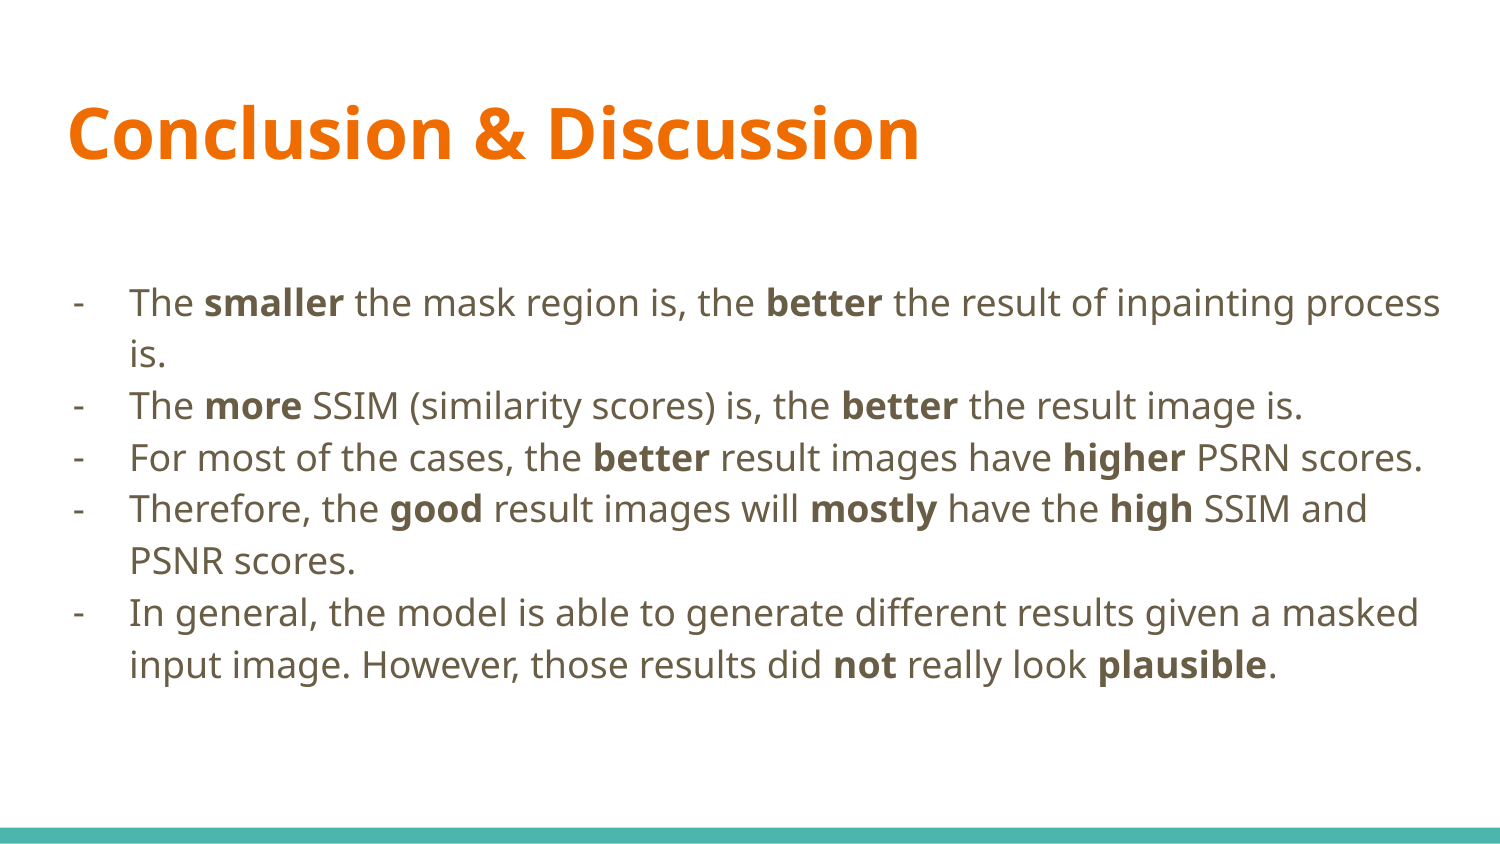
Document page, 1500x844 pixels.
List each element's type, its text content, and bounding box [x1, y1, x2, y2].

title Conclusion & Discussion [51, 72, 1449, 189]
list The smaller the mask region is, the better the result of inpainting process is. The more SSIM (similarity scores) is, the better the result image is. For most of the cases, the better result images have higher PSRN scores. Therefore, the good result images will mostly have the high SSIM and PSNR scores. In general, the model is able to generate different results given a masked input image. However, those results did not really look plausible. [39, 207, 1474, 750]
